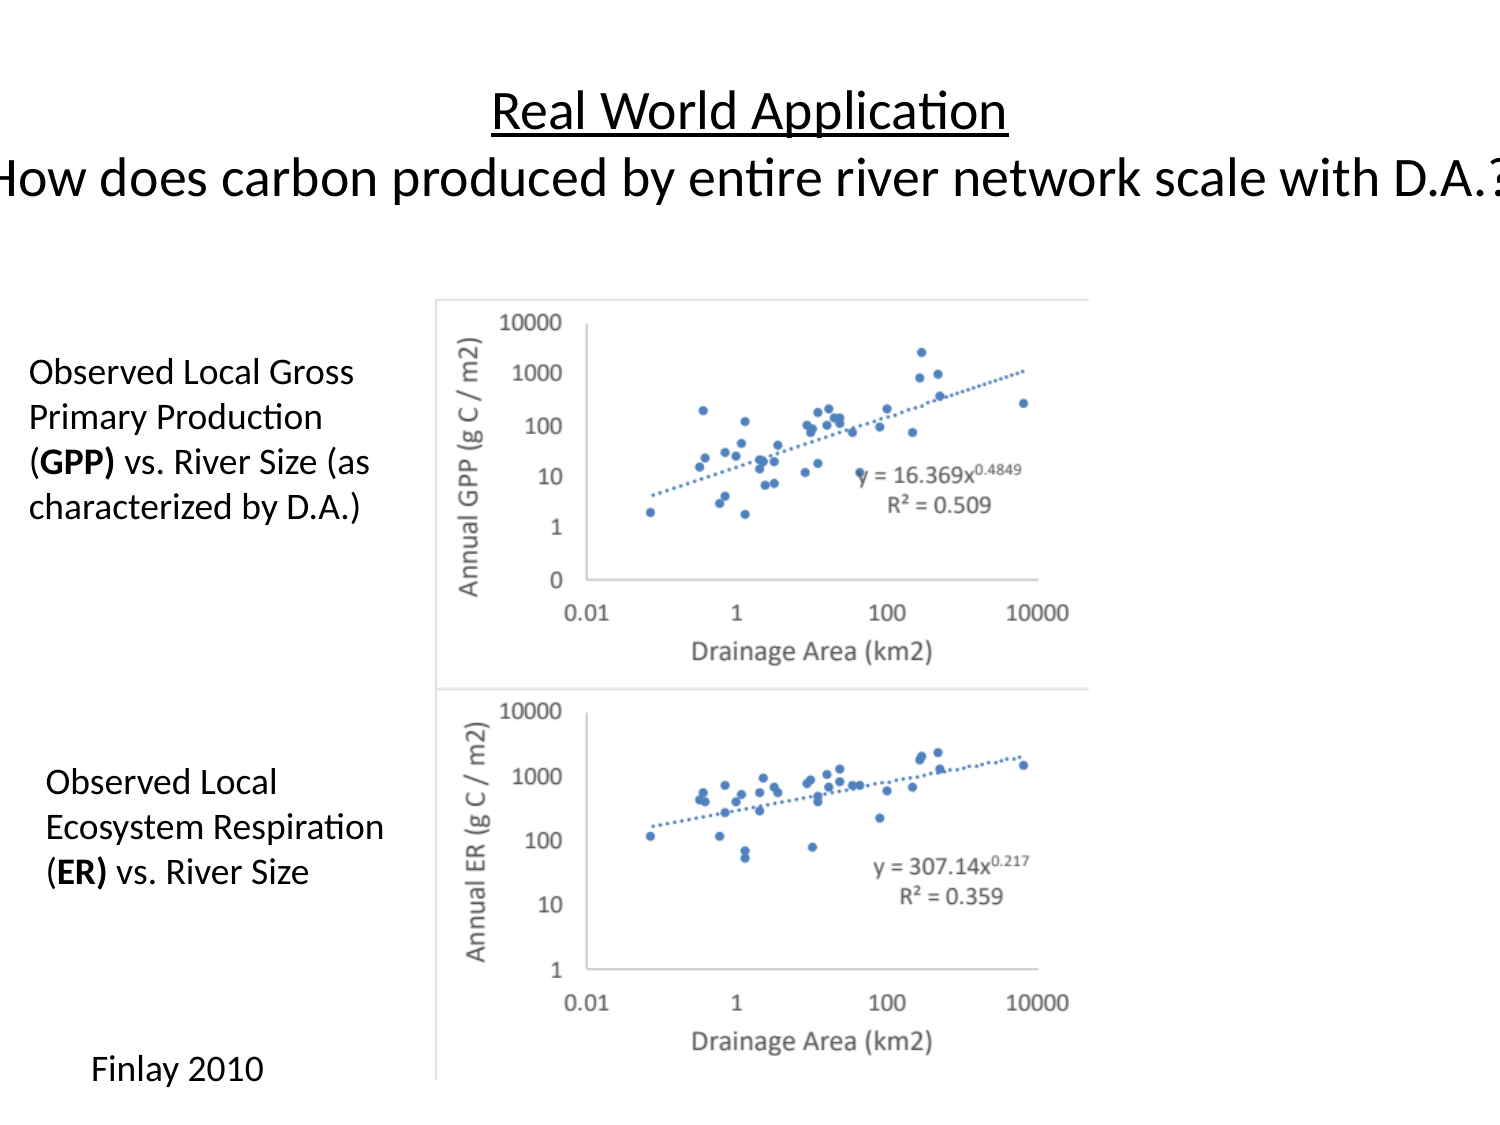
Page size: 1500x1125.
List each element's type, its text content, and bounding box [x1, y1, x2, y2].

title Real World Application How does carbon produced by entire river network scale with D.A.? [0, 46, 1500, 235]
text_box Observed Local Gross Primary Production (GPP) vs. River Size (as characterized by D.A.) [14, 339, 412, 535]
text_box Observed Local Ecosystem Respiration (ER) vs. River Size [30, 749, 412, 900]
picture [434, 299, 1089, 1081]
text_box Finlay 2010 [76, 1037, 279, 1097]
